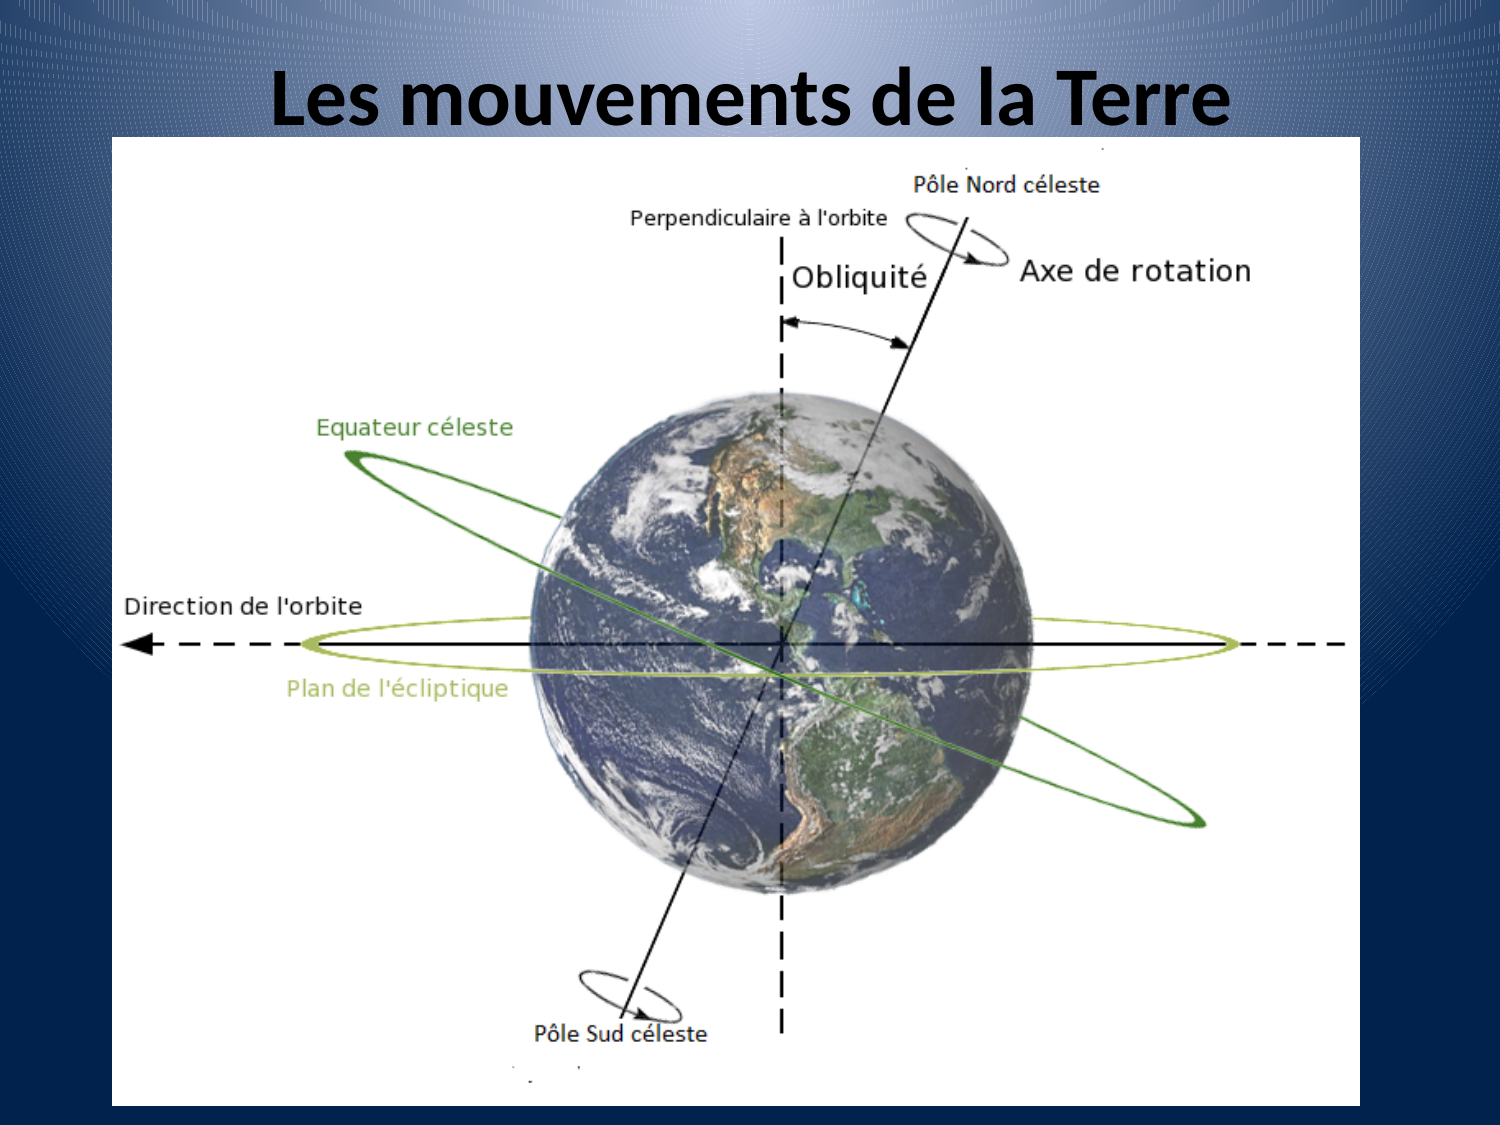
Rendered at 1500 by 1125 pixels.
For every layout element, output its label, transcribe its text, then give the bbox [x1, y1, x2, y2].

title Les mouvements de la Terre [76, 0, 1427, 187]
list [111, 136, 1360, 1106]
